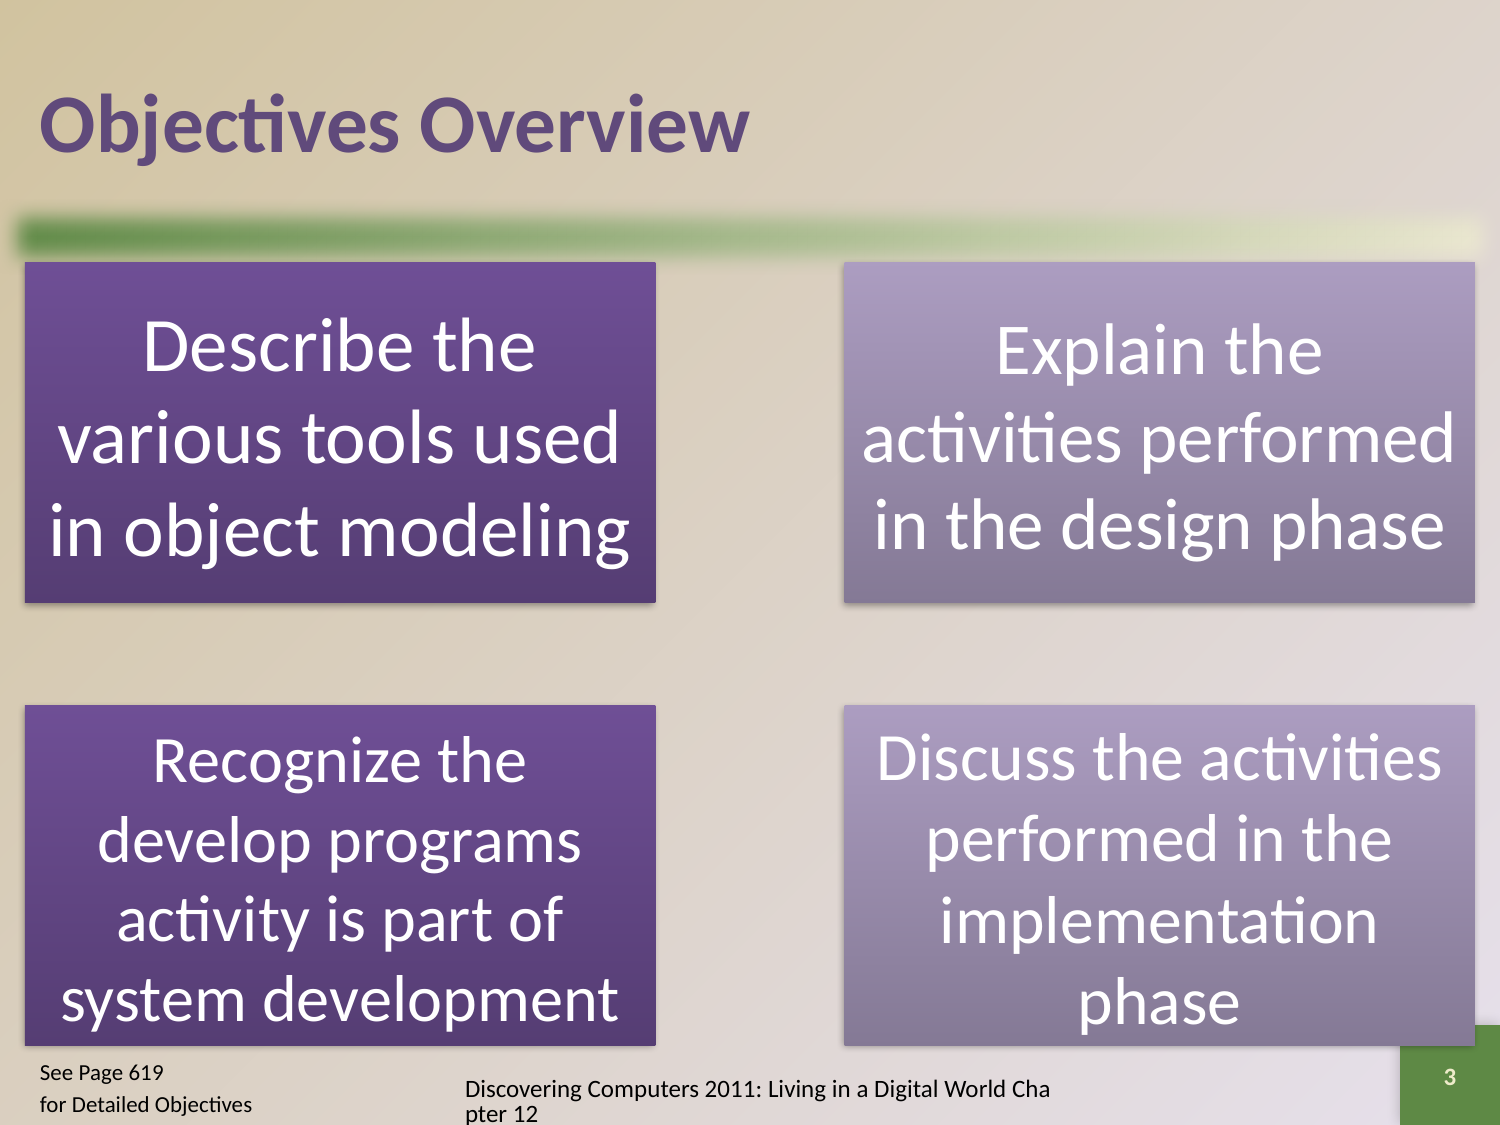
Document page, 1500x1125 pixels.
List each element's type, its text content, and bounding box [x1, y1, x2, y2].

title Objectives Overview [24, 24, 1475, 213]
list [24, 262, 1476, 1026]
footer Discovering Computers 2011: Living in a Digital World Chapter 12 [450, 1050, 1075, 1125]
list See Page 619 for Detailed Objectives [24, 1050, 300, 1125]
slide_number 3 [1400, 1025, 1500, 1125]
